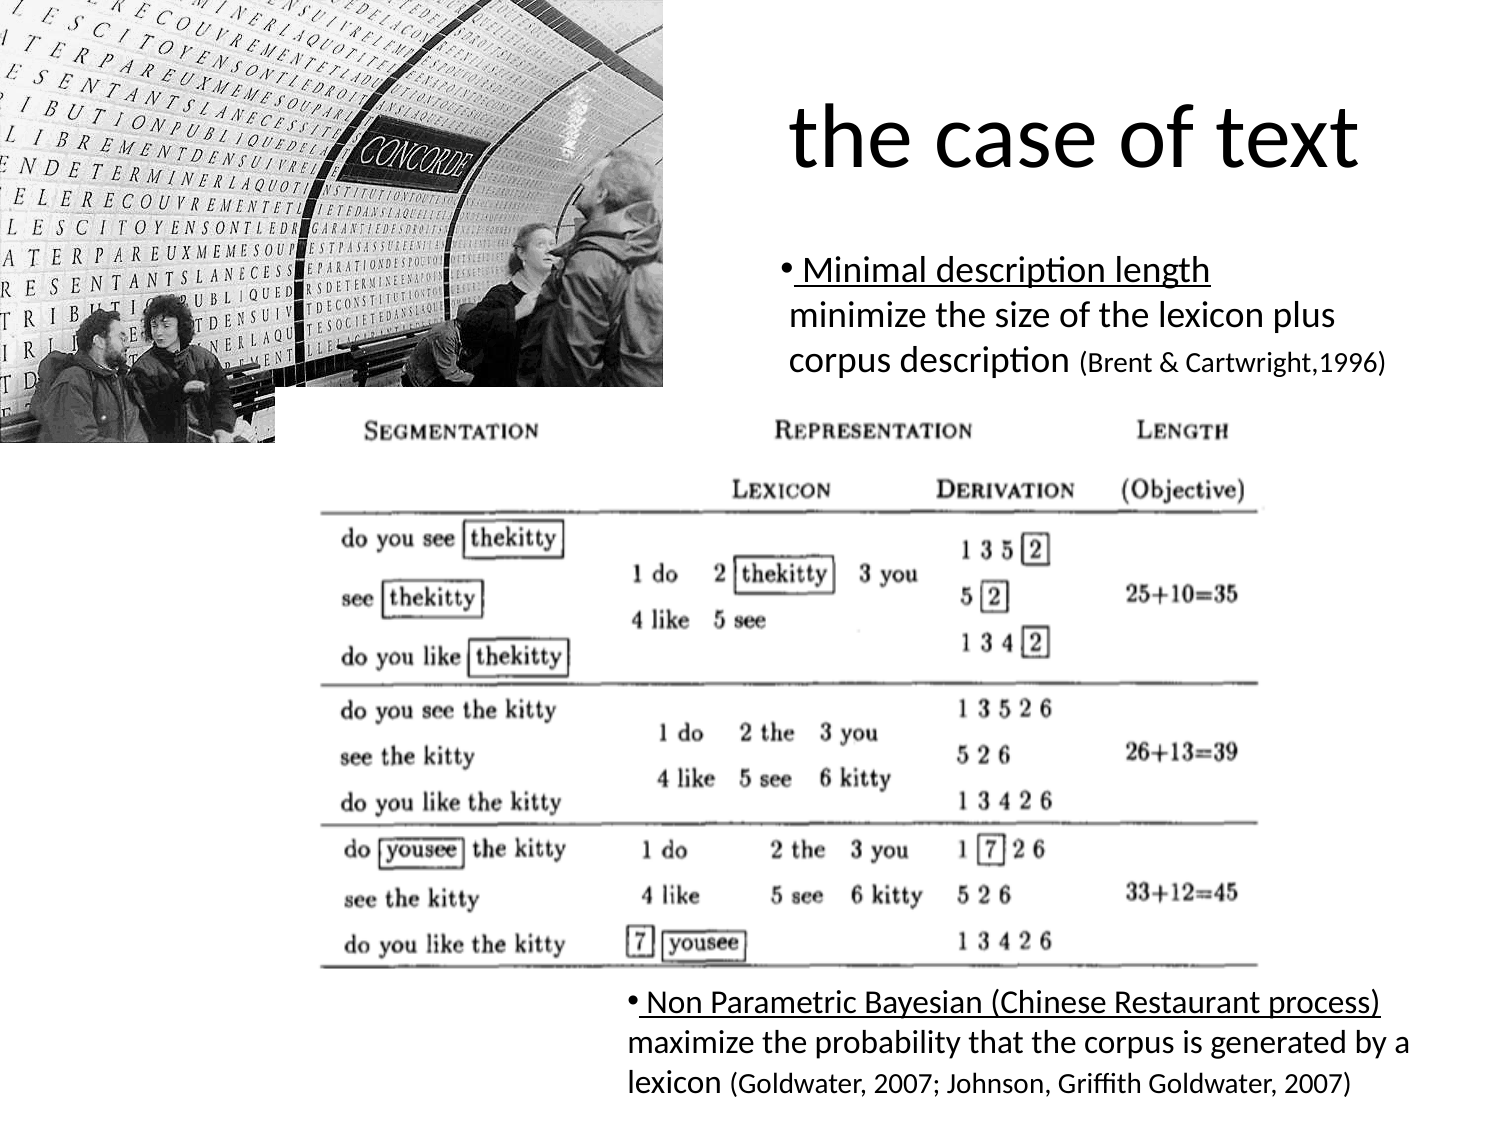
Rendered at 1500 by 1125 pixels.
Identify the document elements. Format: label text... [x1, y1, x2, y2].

picture [0, 0, 1309, 970]
text_box Minimal description length minimize the size of the lexicon plus corpus description (Brent & Cartwright,1996) [765, 237, 1402, 388]
text_box Non Parametric Bayesian (Chinese Restaurant process) maximize the probability that the corpus is generated by a lexicon (Goldwater, 2007; Johnson, Griffith Goldwater, 2007) [612, 973, 1500, 1125]
title the case of text [666, 37, 1500, 225]
